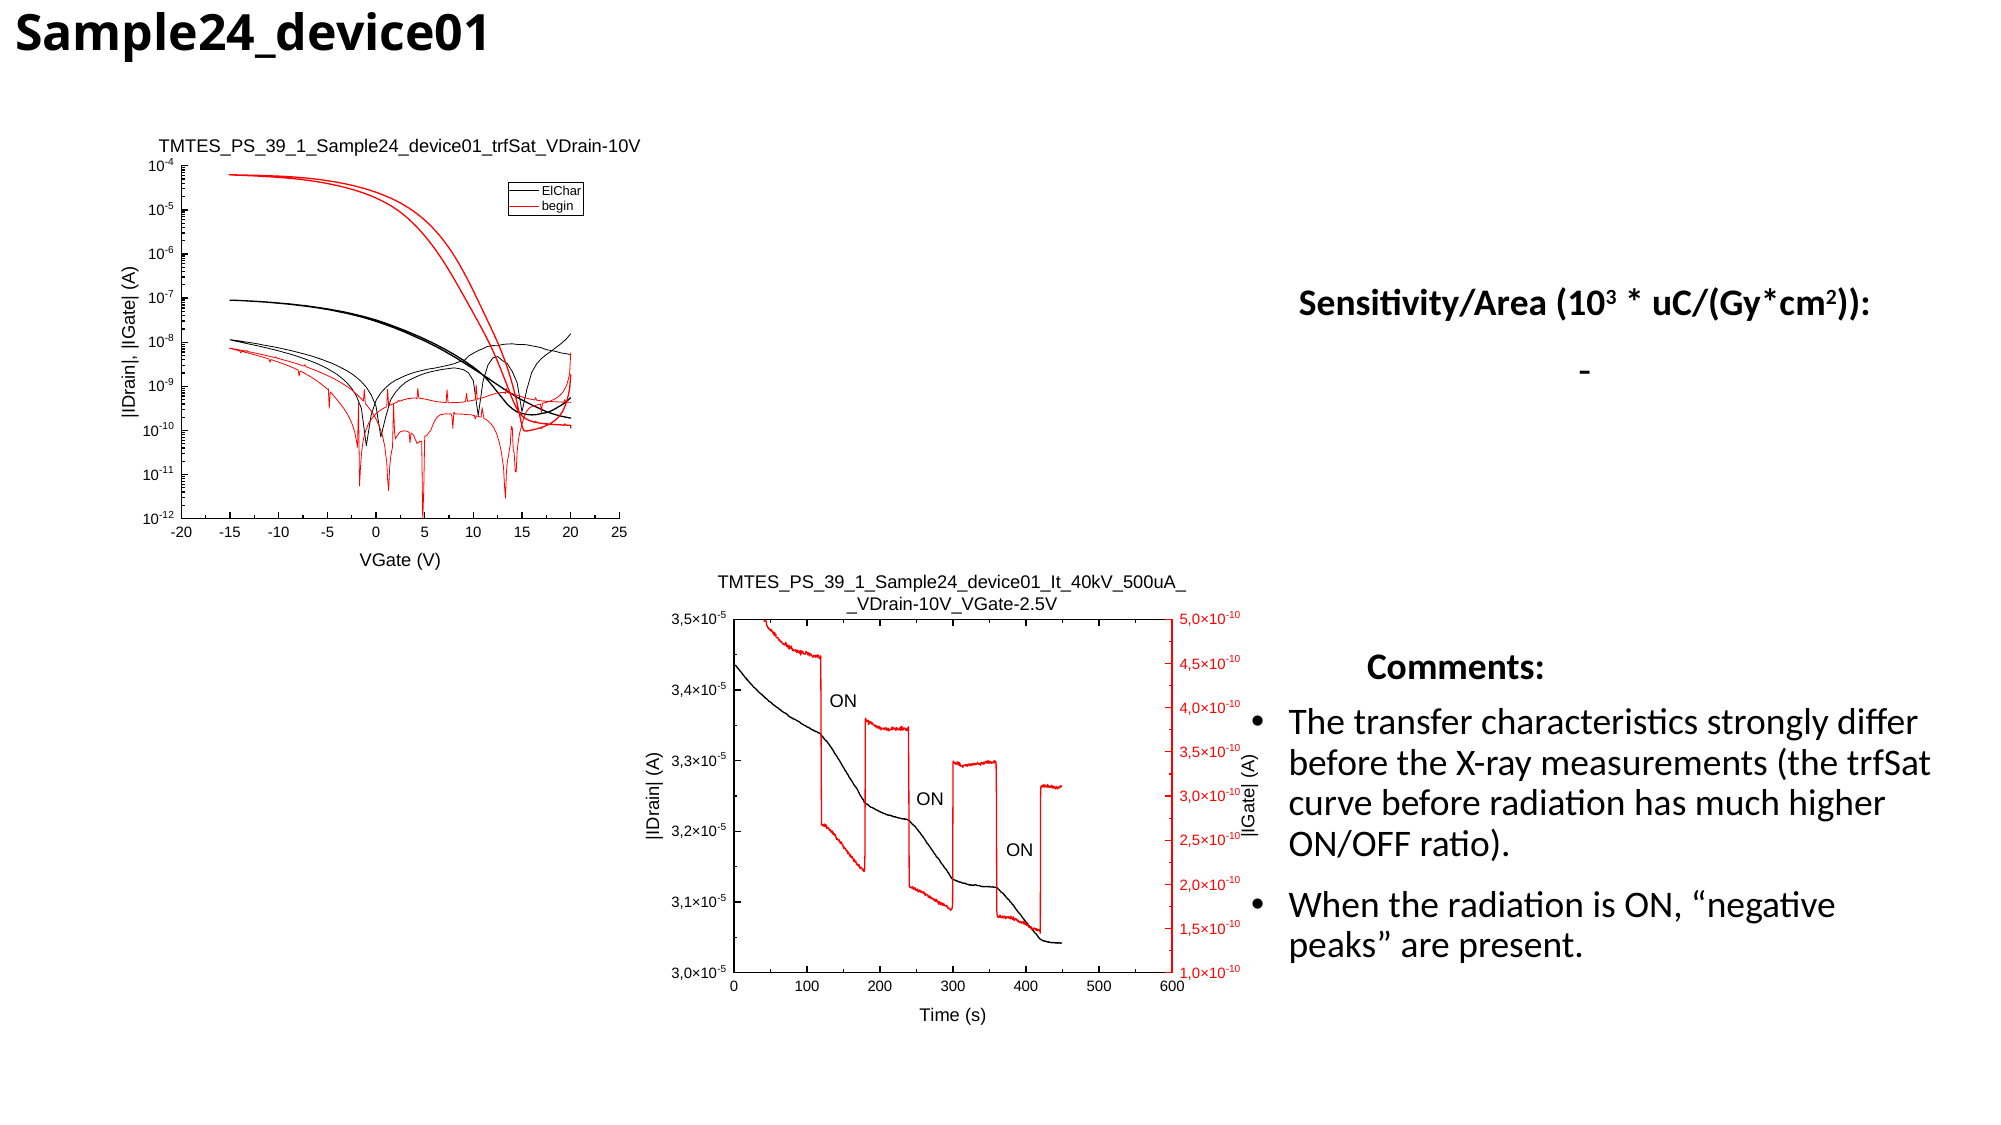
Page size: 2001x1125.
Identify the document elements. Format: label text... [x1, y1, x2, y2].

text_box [618, 562, 1262, 1055]
list - [1311, 340, 1859, 491]
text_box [66, 108, 710, 601]
list The transfer characteristics strongly differ before the X-ray measurements (the trfSat curve before radiation has much higher ON/OFF ratio). When the radiation is ON, “negative peaks” are present. [1262, 694, 1960, 1043]
title Sample24_device01 [0, 0, 1725, 218]
